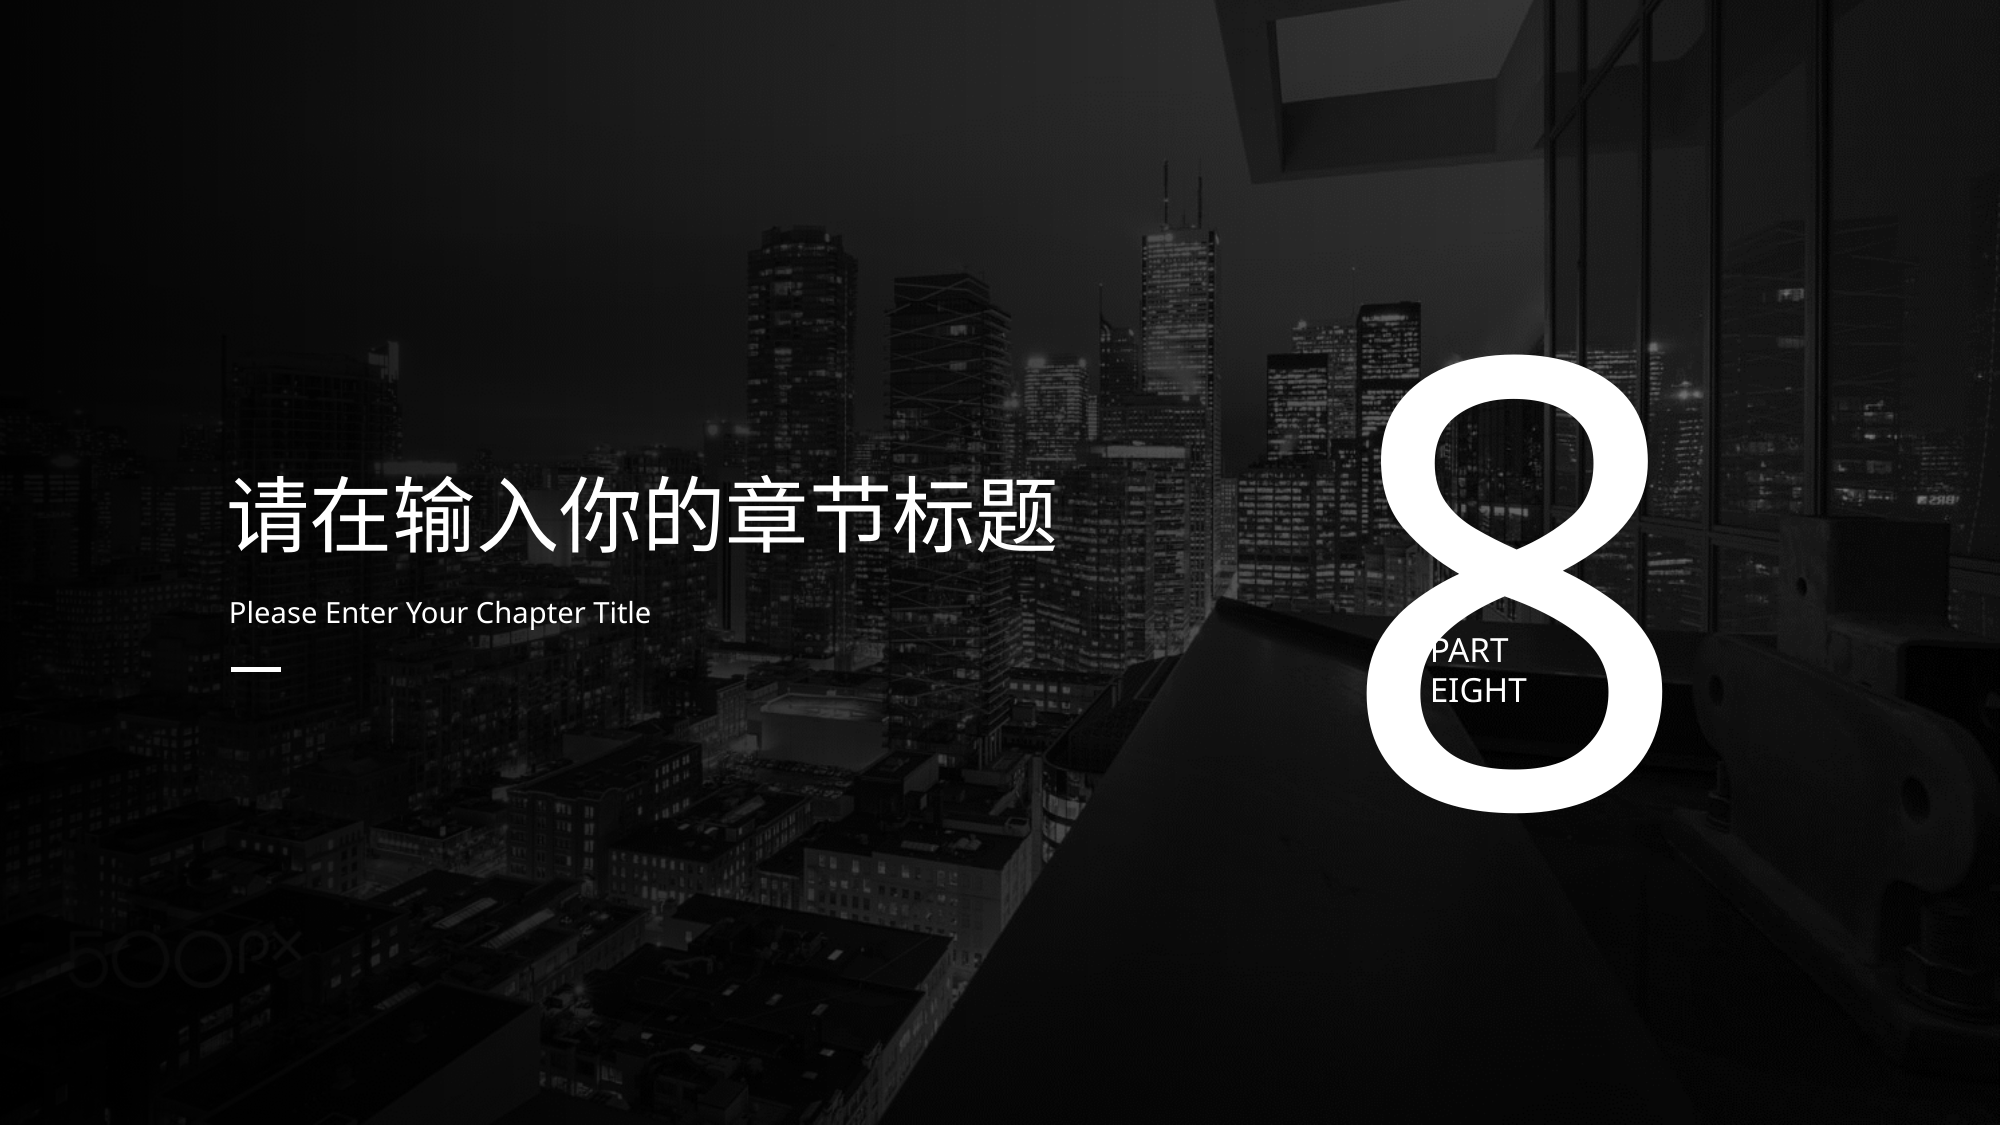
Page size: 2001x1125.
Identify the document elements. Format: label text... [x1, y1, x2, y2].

text_box Please Enter Your Chapter Title [214, 576, 912, 638]
picture [653, 0, 2000, 1125]
text_box PART EIGHT [1415, 621, 1618, 717]
text_box 请在输入你的章节标题 [211, 455, 1296, 571]
text_box 8 [1321, 174, 1710, 940]
